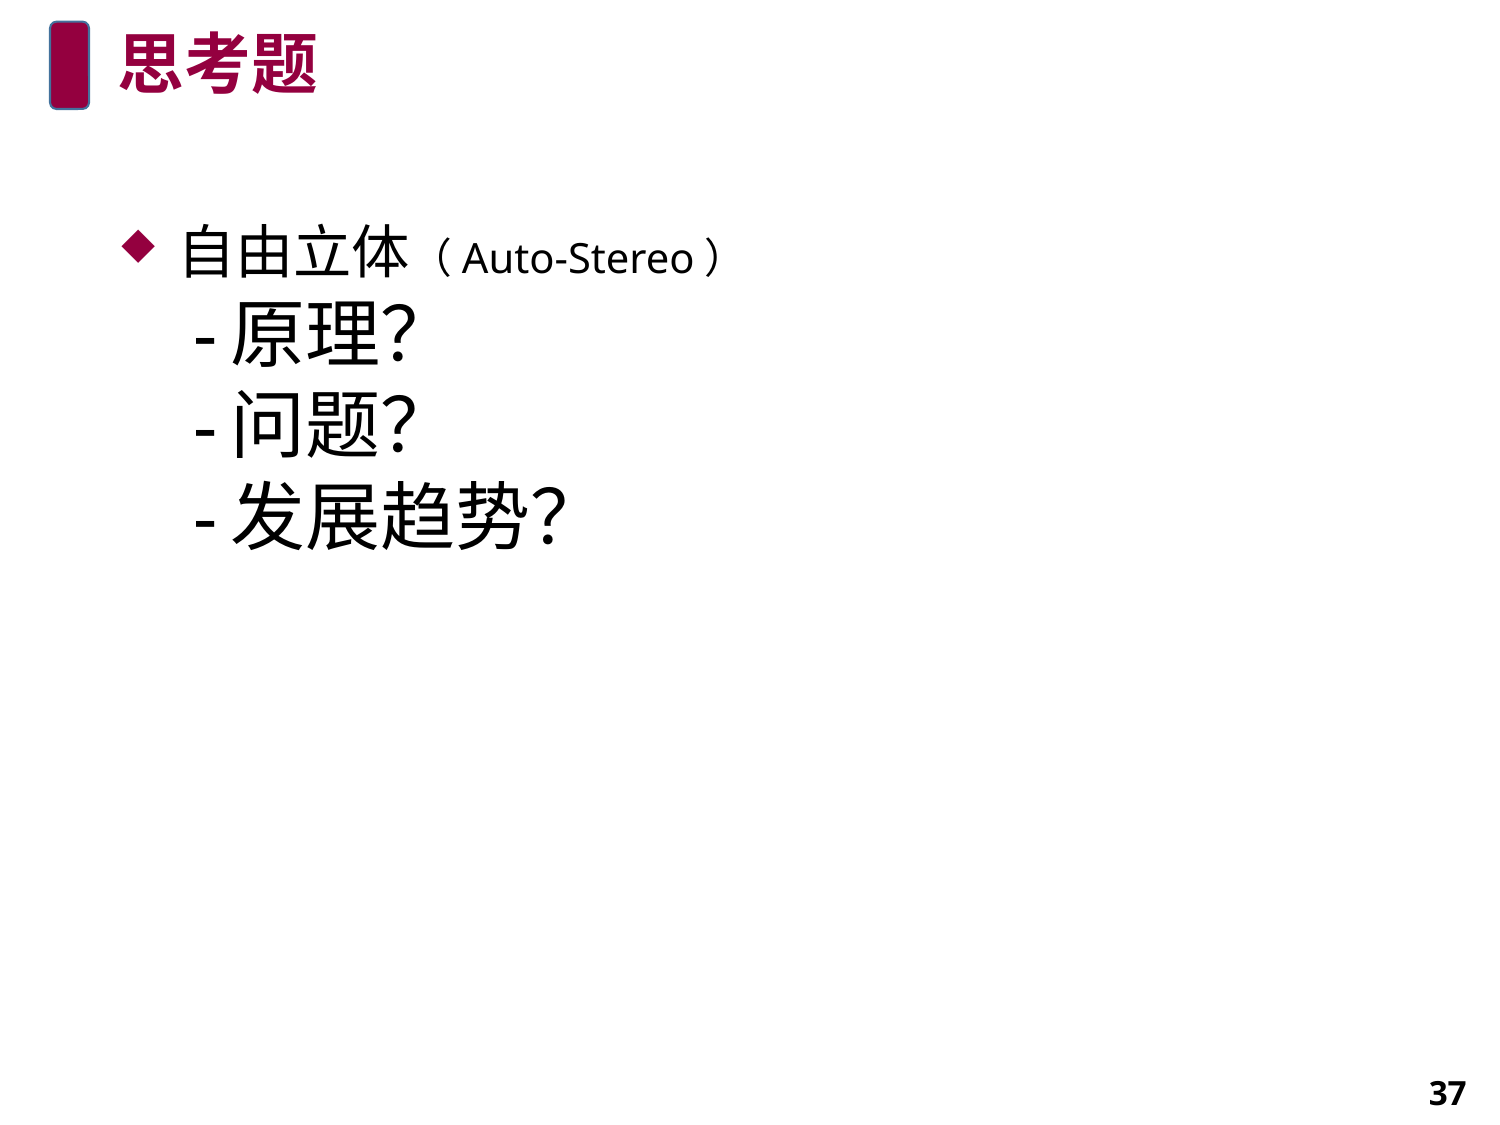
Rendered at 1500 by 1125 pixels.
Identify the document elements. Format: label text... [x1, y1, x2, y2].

slide_number 37 [1384, 1065, 1500, 1125]
list 自由立体（Auto-Stereo） 原理？ 问题？ 发展趋势？ [103, 216, 1397, 930]
title 思考题 [103, 23, 1397, 111]
